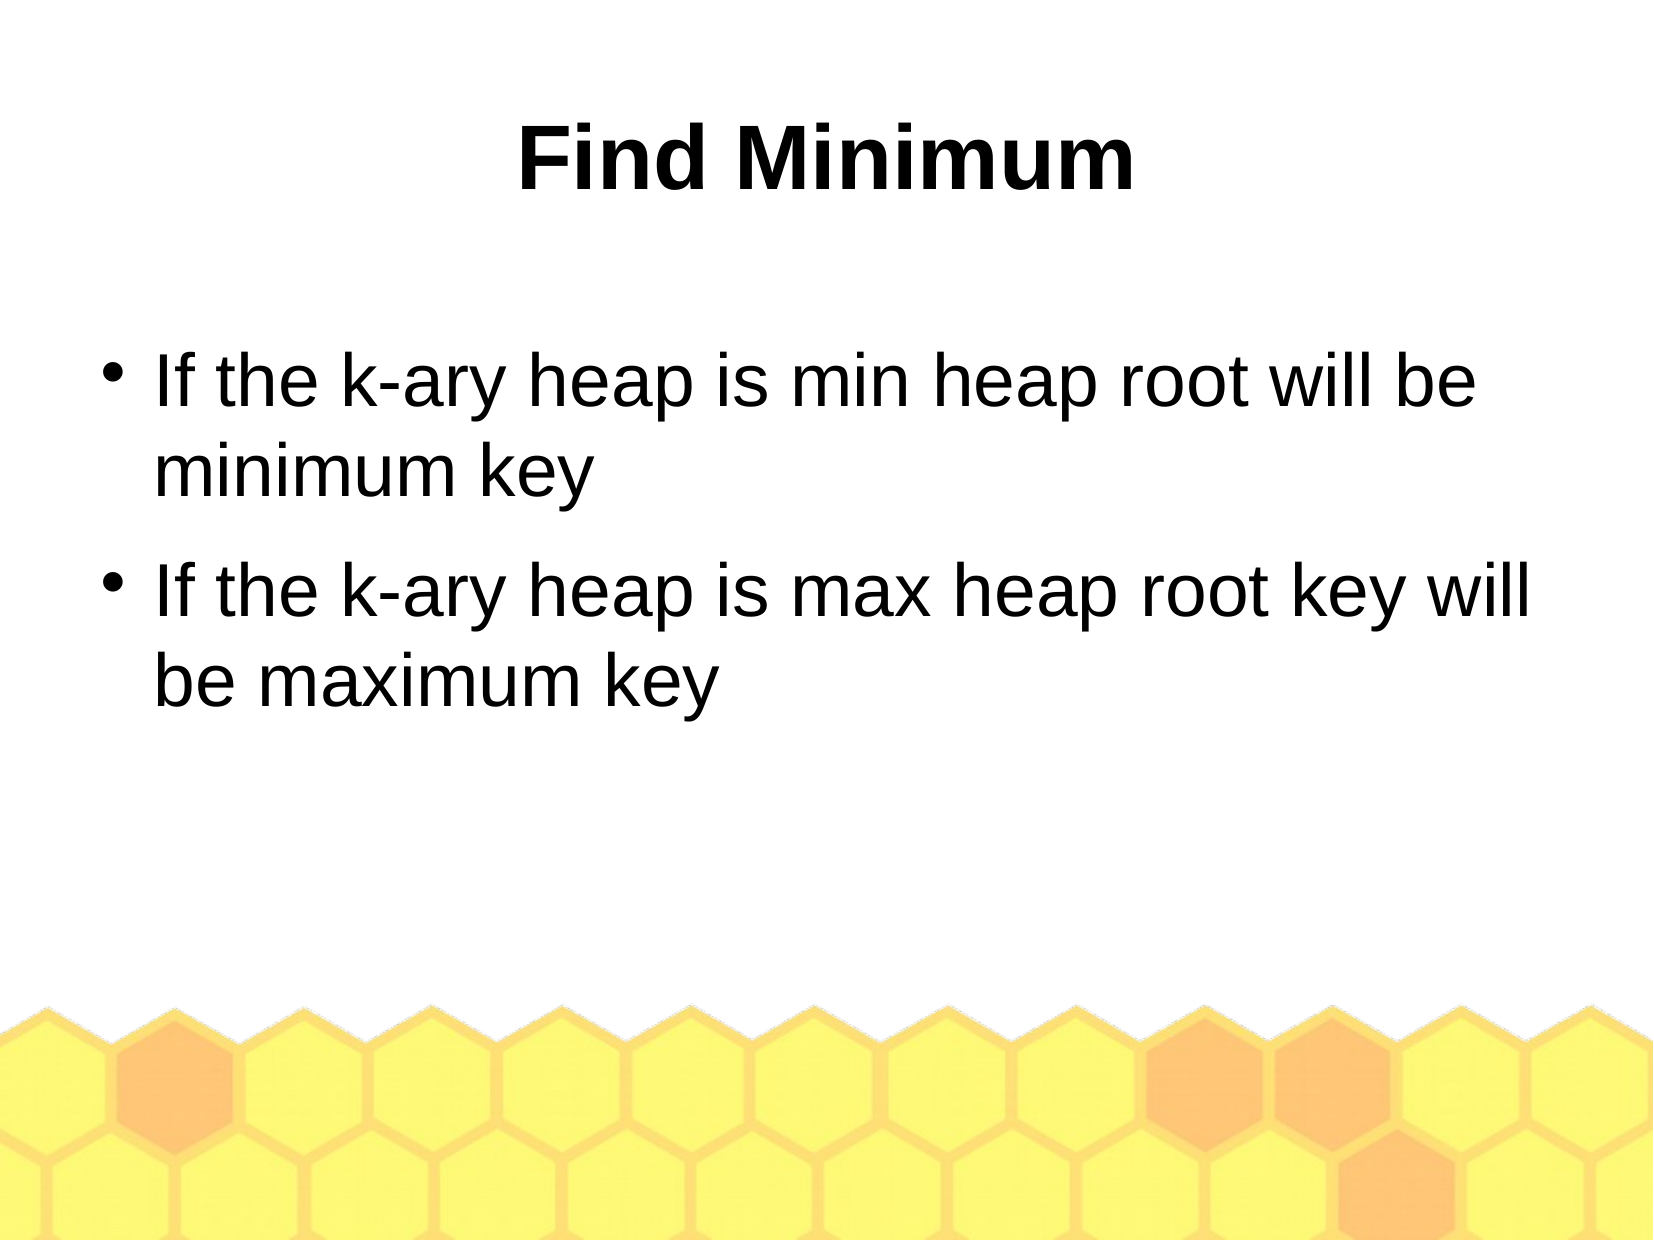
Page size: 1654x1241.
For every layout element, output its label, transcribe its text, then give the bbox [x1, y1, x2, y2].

text_box Find Minimum [82, 49, 1571, 257]
picture [0, 1001, 1653, 1240]
text_box If the k-ary heap is min heap root will be minimum key If the k-ary heap is max heap root key will be maximum key [82, 331, 1571, 1052]
